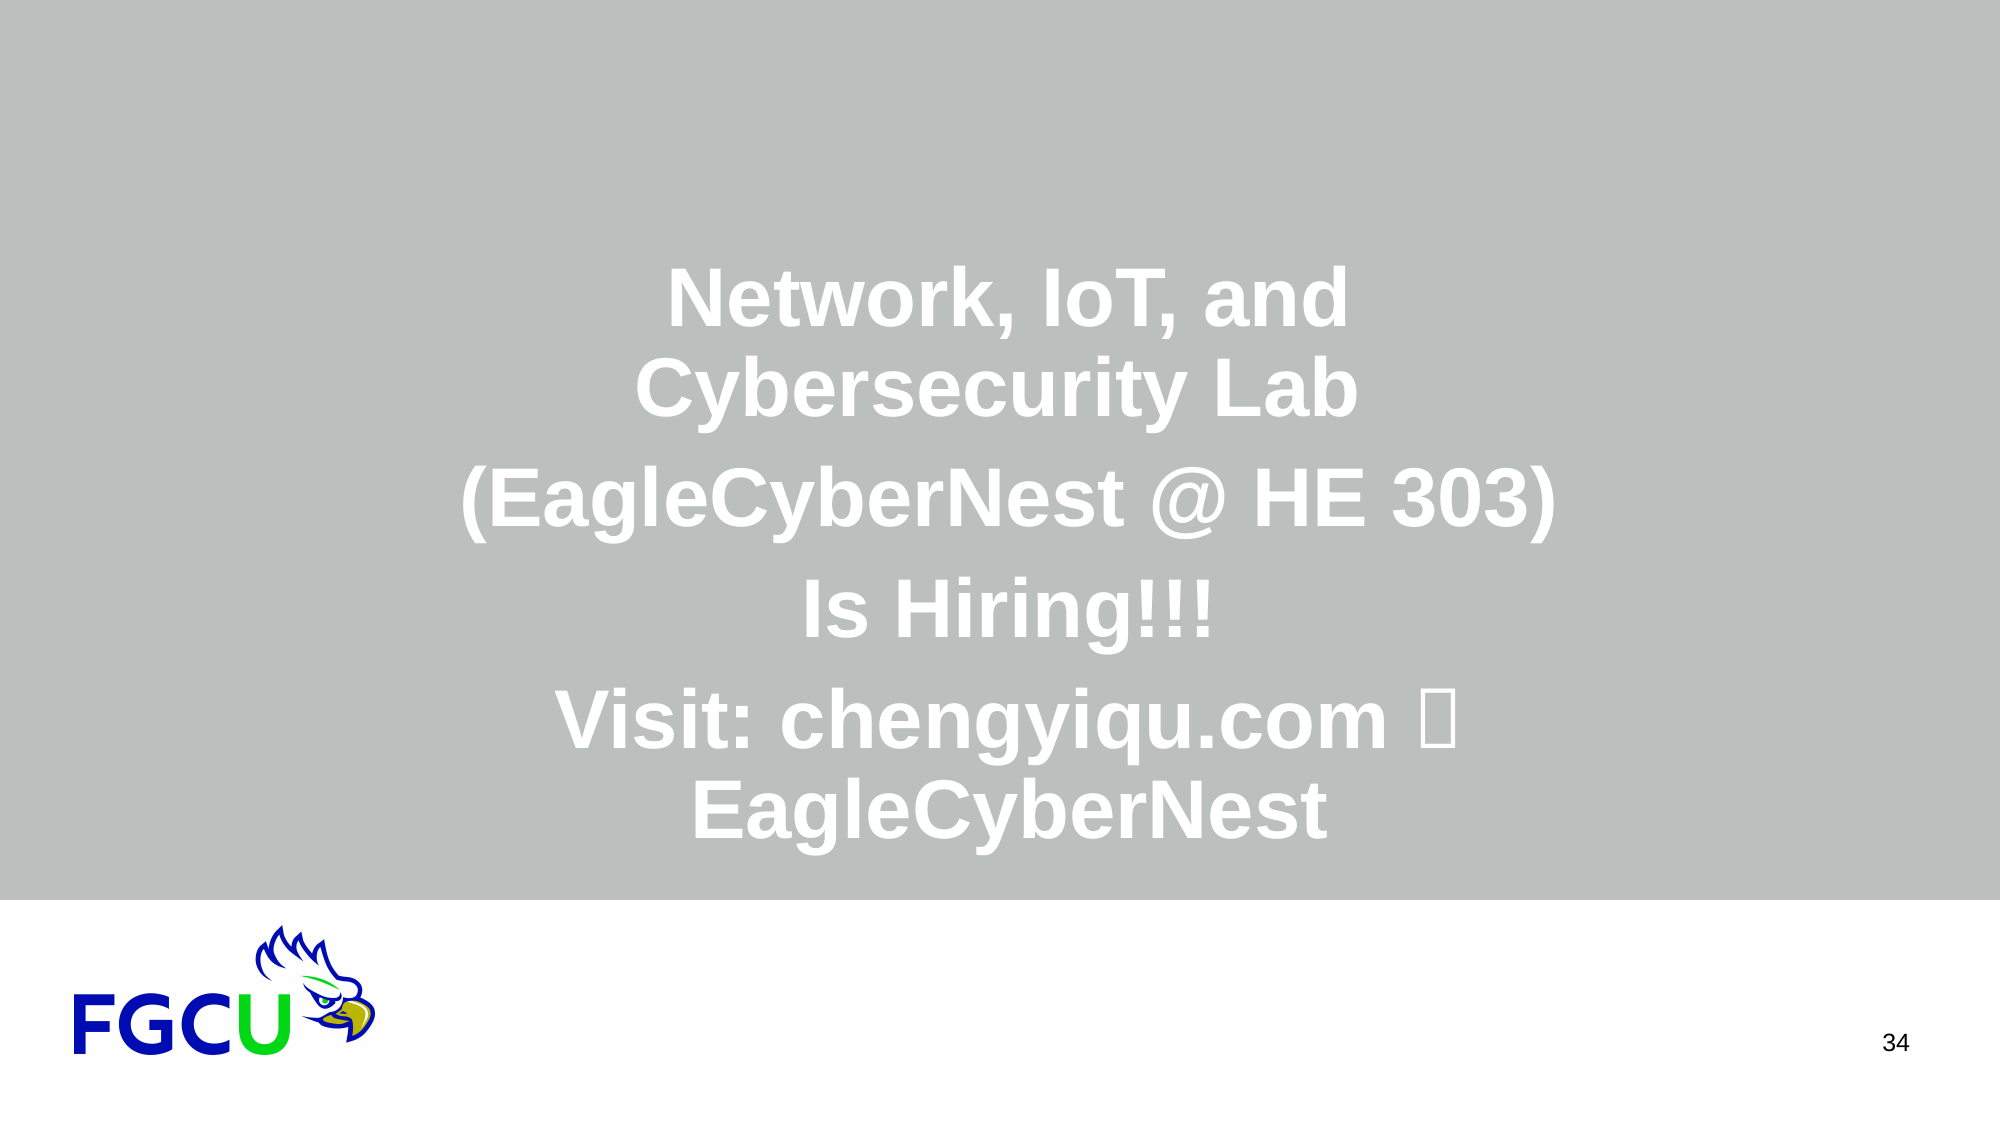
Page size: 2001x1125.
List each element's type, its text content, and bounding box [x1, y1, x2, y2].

picture [74, 925, 375, 1055]
list Network, IoT, and Cybersecurity Lab (EagleCyberNest @ HE 303) Is Hiring!!! Visit: chengyiqu.com  EagleCyberNest [407, 246, 1611, 435]
slide_number 34 [1484, 1018, 1925, 1064]
